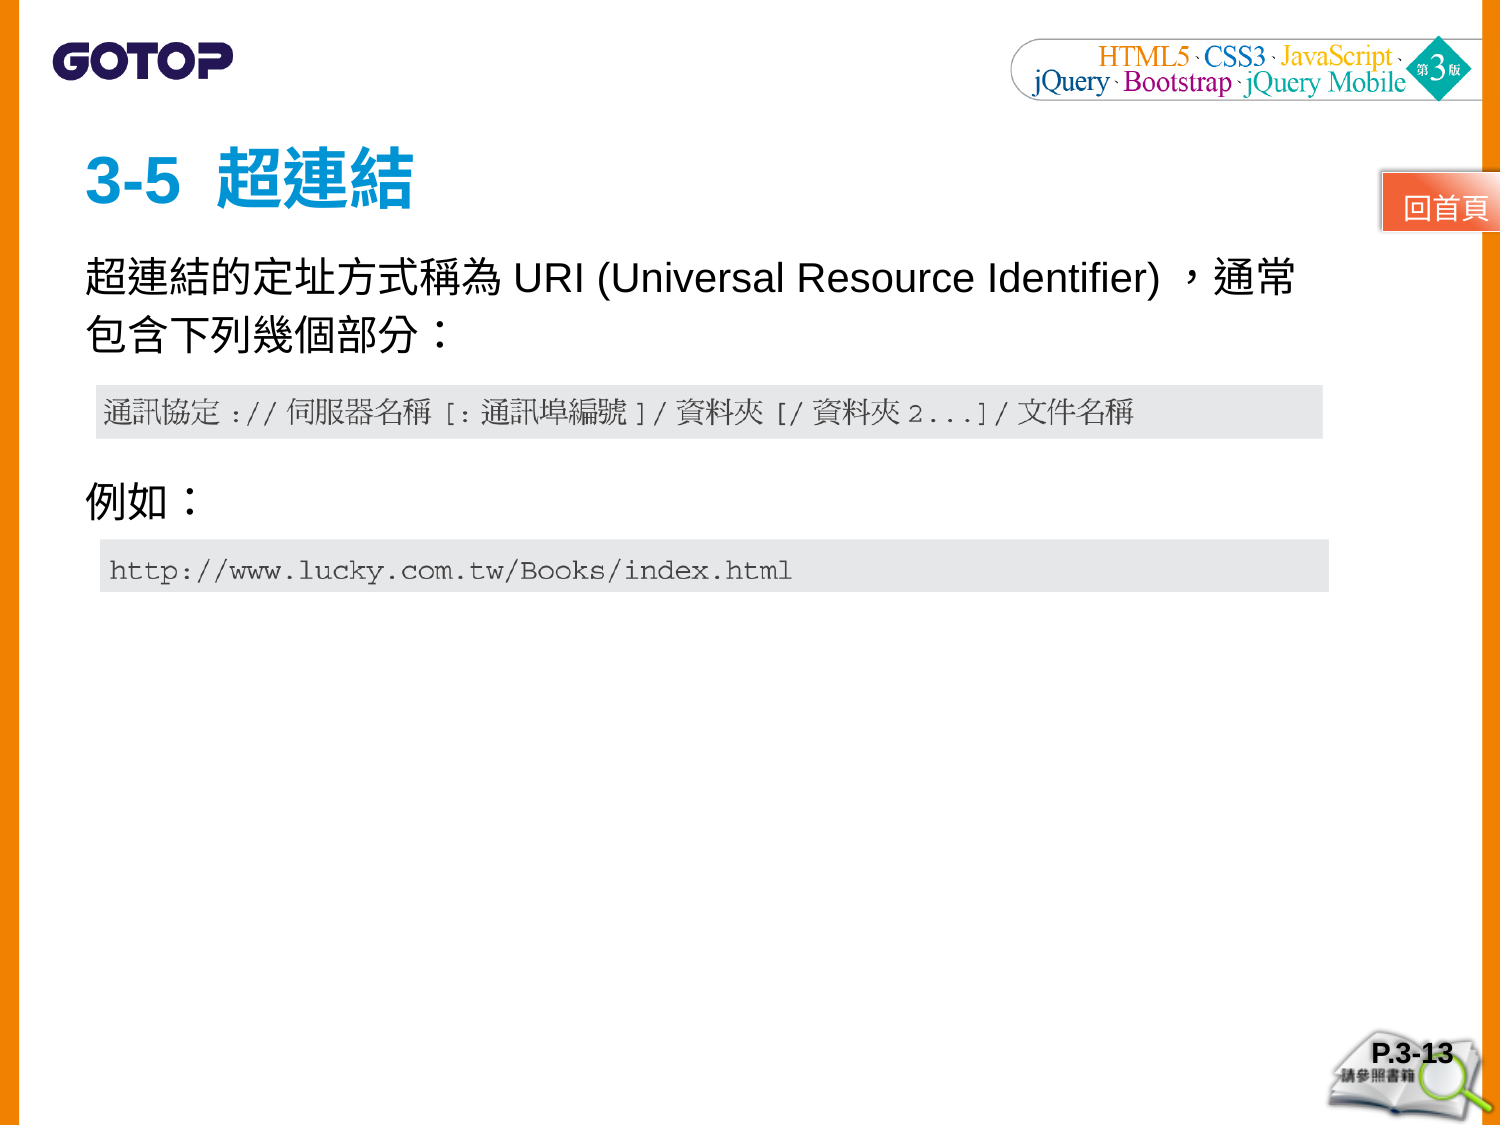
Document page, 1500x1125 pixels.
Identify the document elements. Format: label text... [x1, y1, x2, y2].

list 3-5 超連結 超連結的定址方式稱為URI (Universal Resource Identiﬁer)，通常包含下列幾個部分： 例如： [70, 90, 1341, 1106]
picture [0, 0, 1500, 1125]
text_box 回首頁 [1382, 172, 1500, 232]
list P.3-13 [1341, 1016, 1469, 1069]
